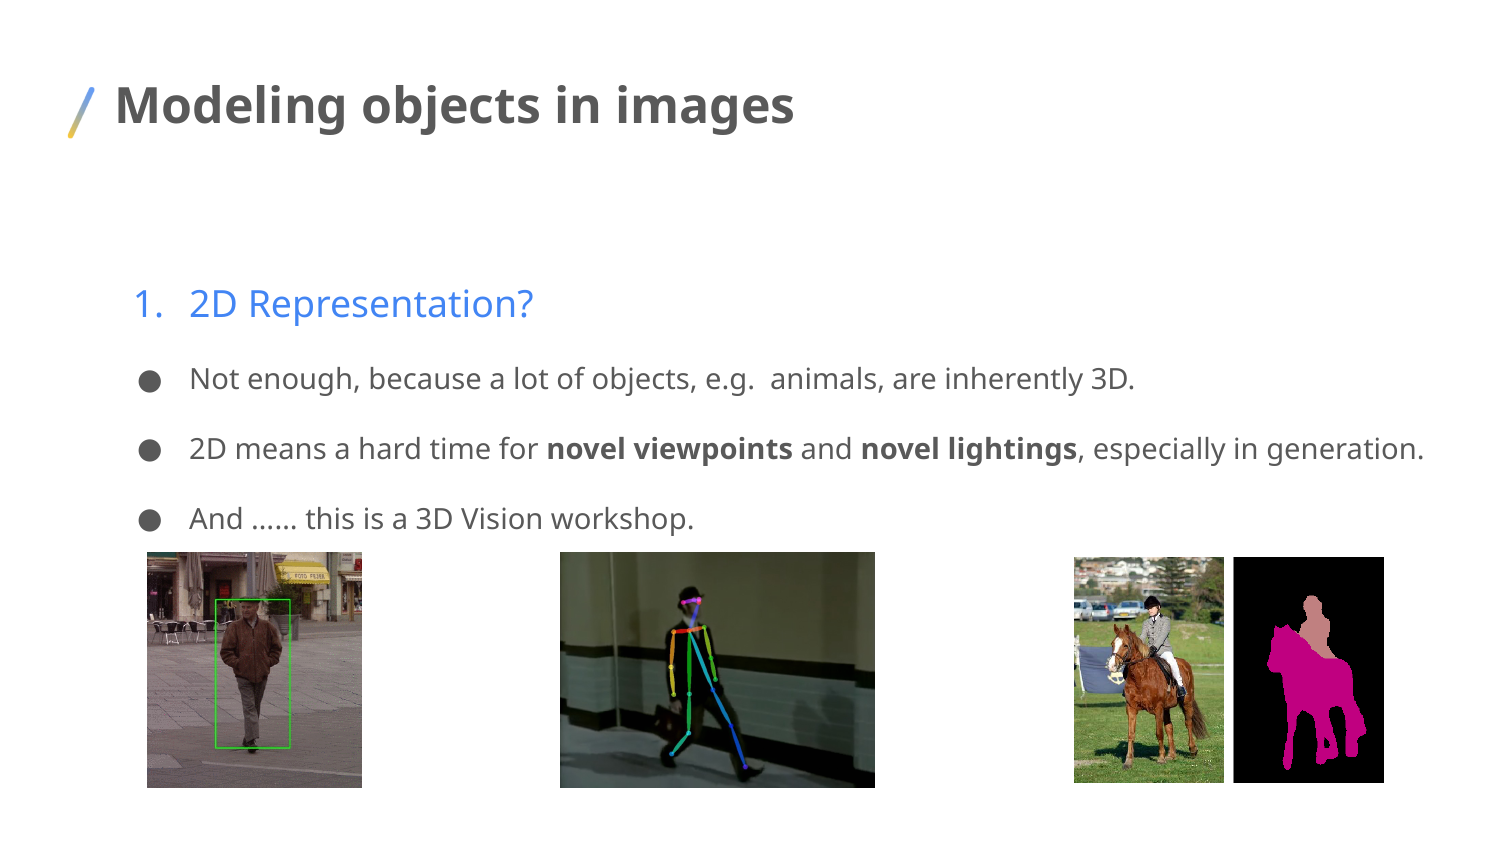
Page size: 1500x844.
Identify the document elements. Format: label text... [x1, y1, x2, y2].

picture [147, 551, 363, 788]
title Modeling objects in images [99, 58, 1350, 153]
picture [1073, 554, 1388, 786]
picture [560, 551, 875, 788]
text_box [134, 324, 1085, 385]
subtitle 2D Representation? Not enough, because a lot of objects, e.g. animals, are inherently 3D. 2D means a hard time for novel viewpoints and novel lightings, especially in generation. And …… this is a 3D Vision workshop. [99, 220, 1468, 661]
picture [51, 82, 99, 145]
